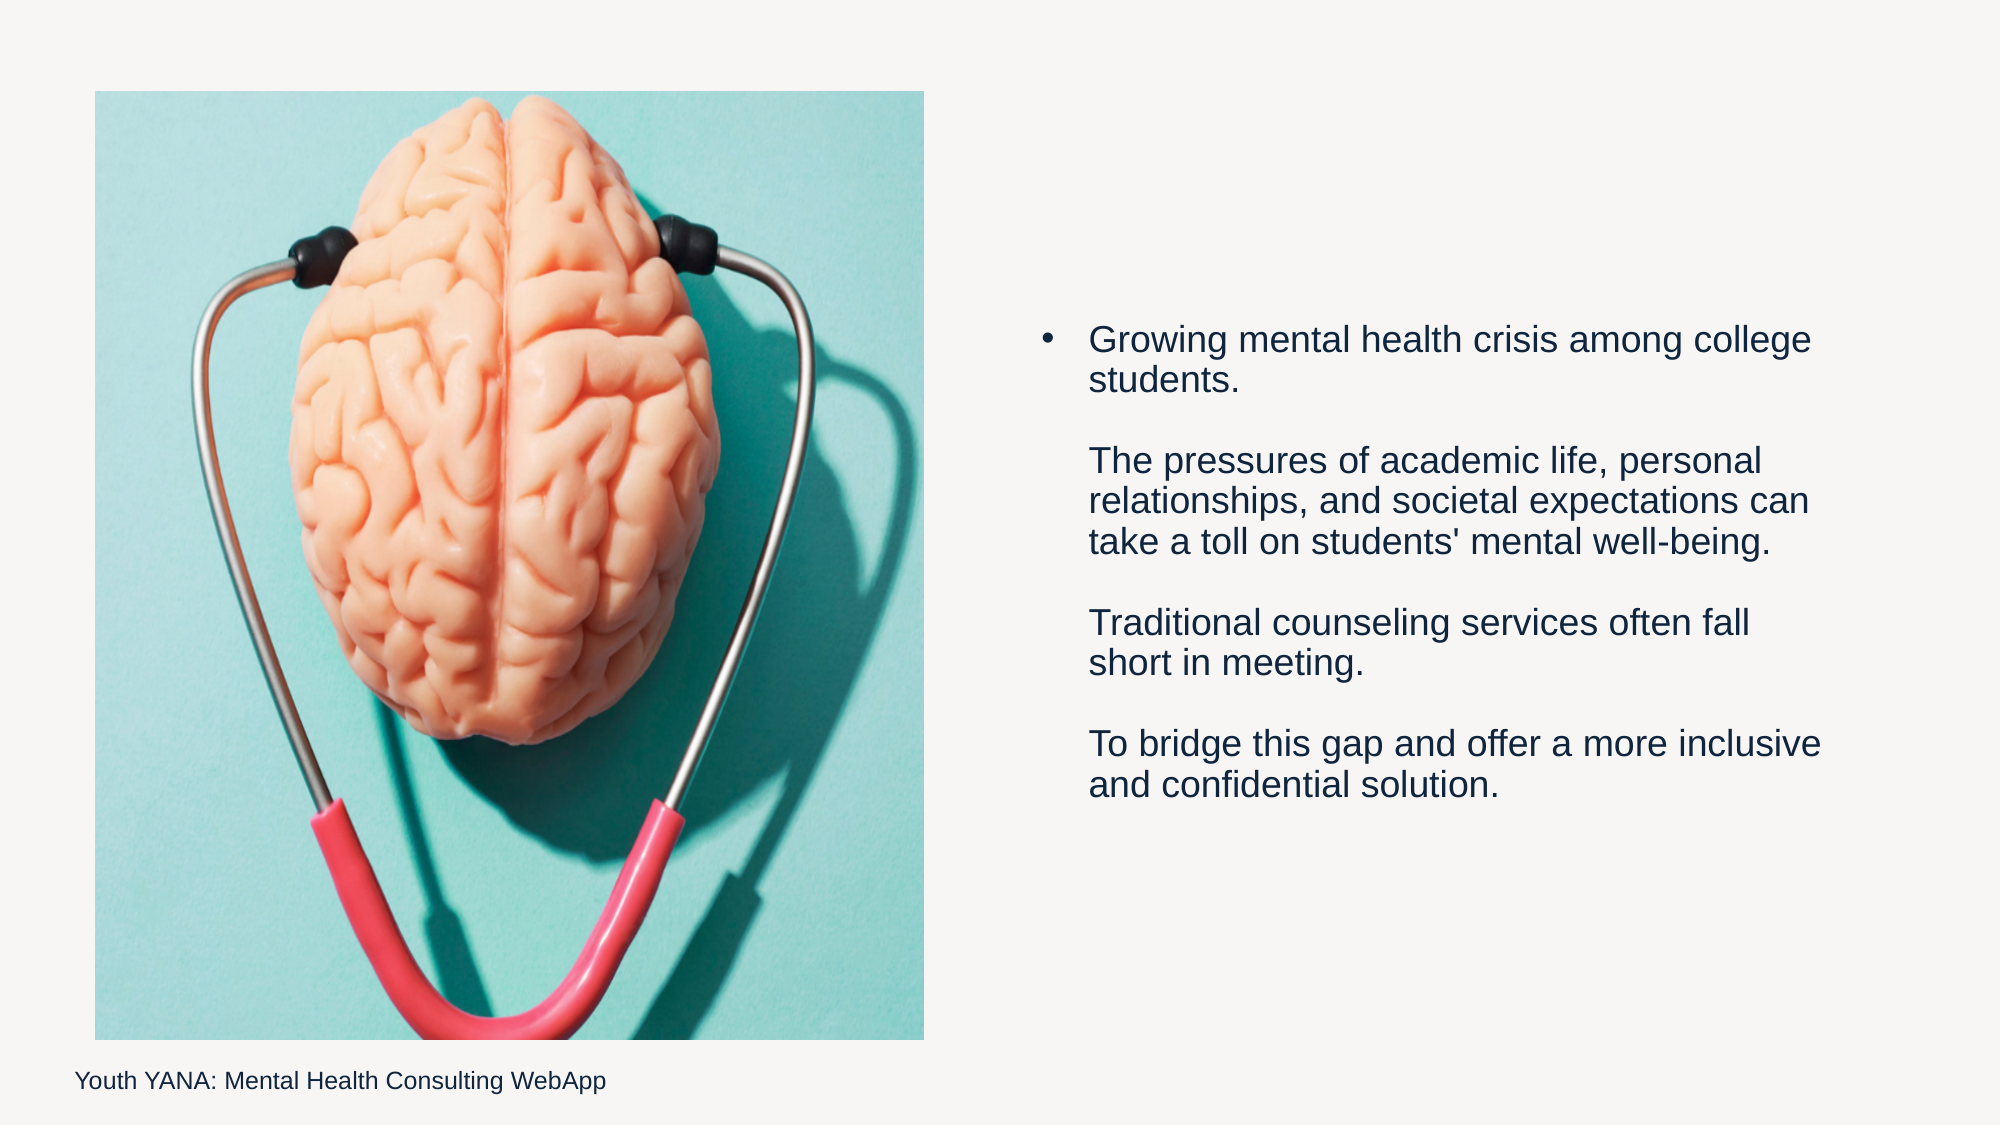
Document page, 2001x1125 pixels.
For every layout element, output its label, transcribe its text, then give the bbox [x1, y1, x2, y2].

picture [95, 90, 924, 1040]
title Growing mental health crisis among college students. The pressures of academic life, personal relationships, and societal expectations can take a toll on students' mental well-being. Traditional counseling services often fall short in meeting. To bridge this gap and offer a more inclusive and confidential solution. [1026, 282, 1856, 843]
footer Youth YANA: Mental Health Consulting WebApp [59, 1050, 735, 1110]
